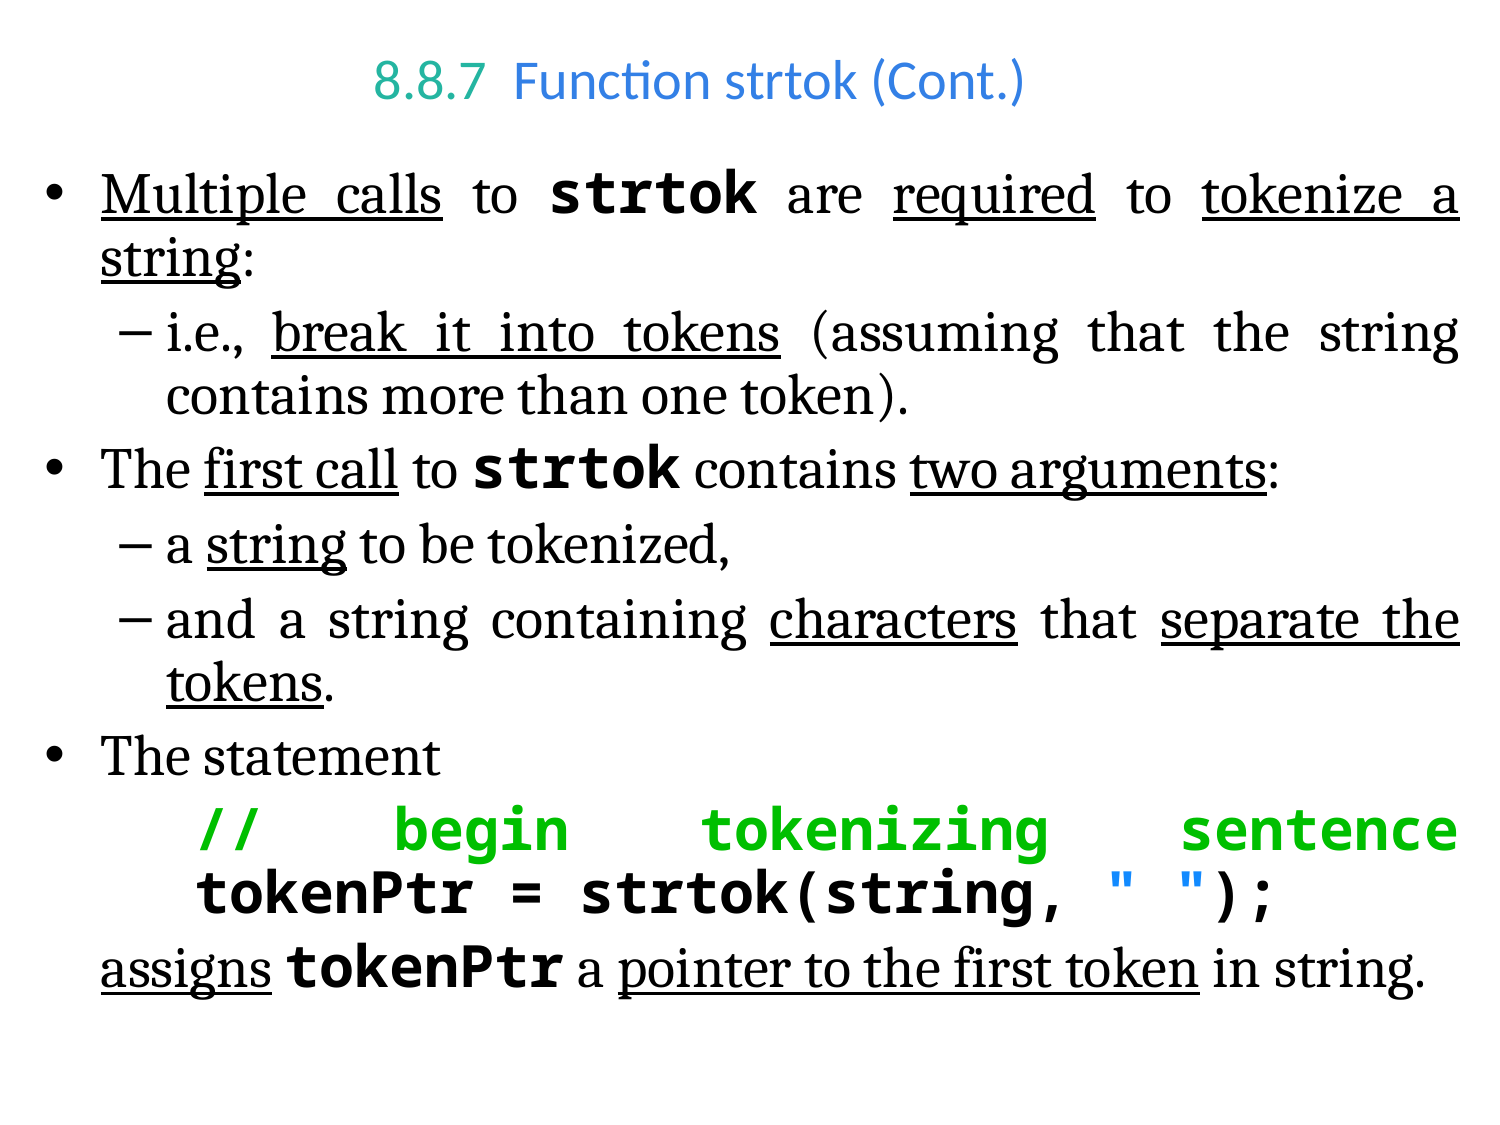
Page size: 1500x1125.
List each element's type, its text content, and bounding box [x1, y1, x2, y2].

title 8.8.7 Function strtok (Cont.) [24, 24, 1375, 130]
list Multiple calls to strtok are required to tokenize a string: i.e., break it into tokens (assuming that the string contains more than one token). The first call to strtok contains two arguments: a string to be tokenized, and a string containing characters that separate the tokens. The statement // begin tokenizing sentence tokenPtr = strtok(string, " "); assigns tokenPtr a pointer to the first token in string. [29, 155, 1475, 1091]
